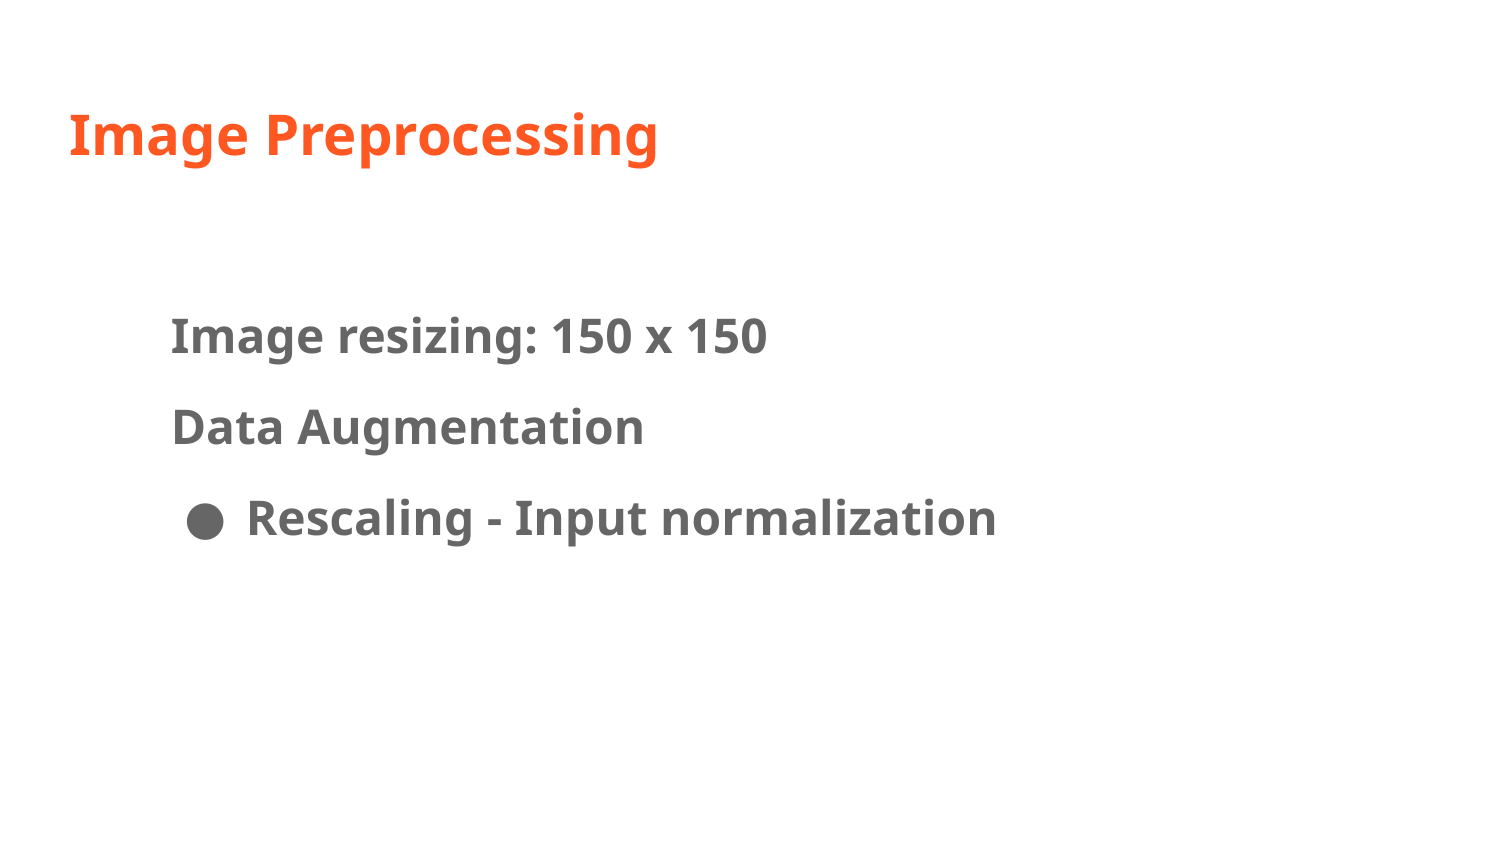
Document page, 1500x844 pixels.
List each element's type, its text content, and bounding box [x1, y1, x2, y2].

title Image Preprocessing [54, 83, 766, 161]
list Image resizing: 150 x 150 Data Augmentation Rescaling - Input normalization [155, 281, 1260, 778]
